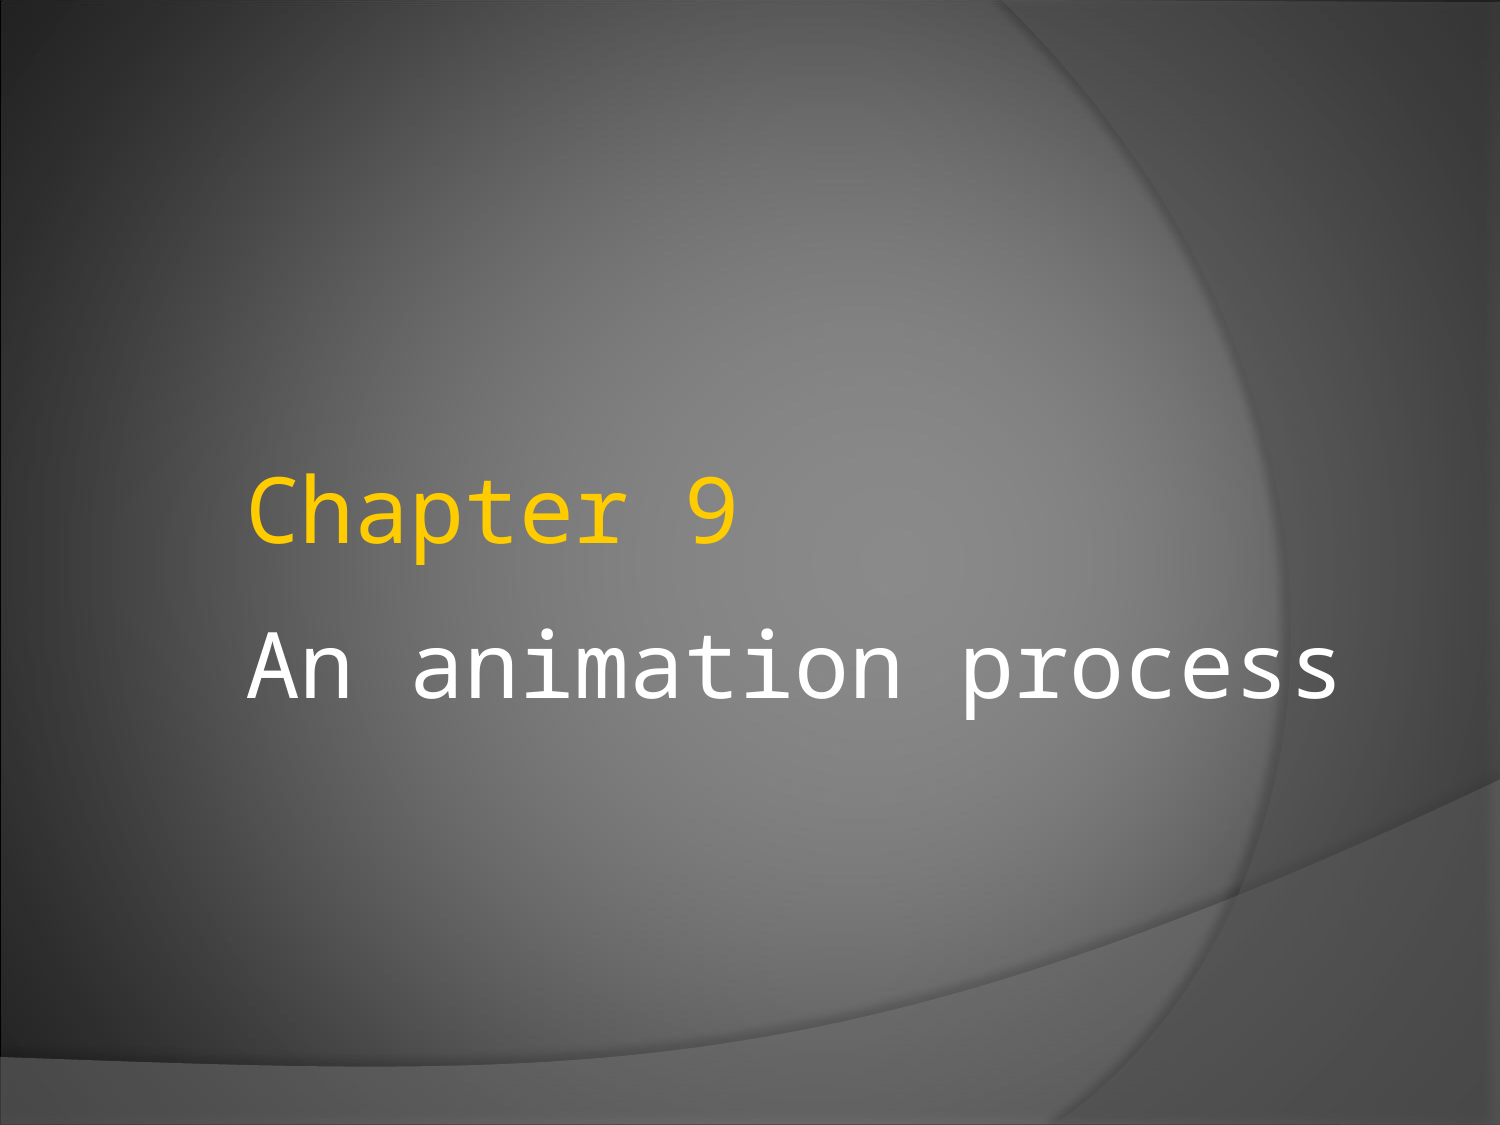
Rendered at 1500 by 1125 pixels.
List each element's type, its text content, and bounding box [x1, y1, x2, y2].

text_box Chapter 9 An animation process [230, 444, 1500, 725]
picture [0, 0, 1284, 1066]
